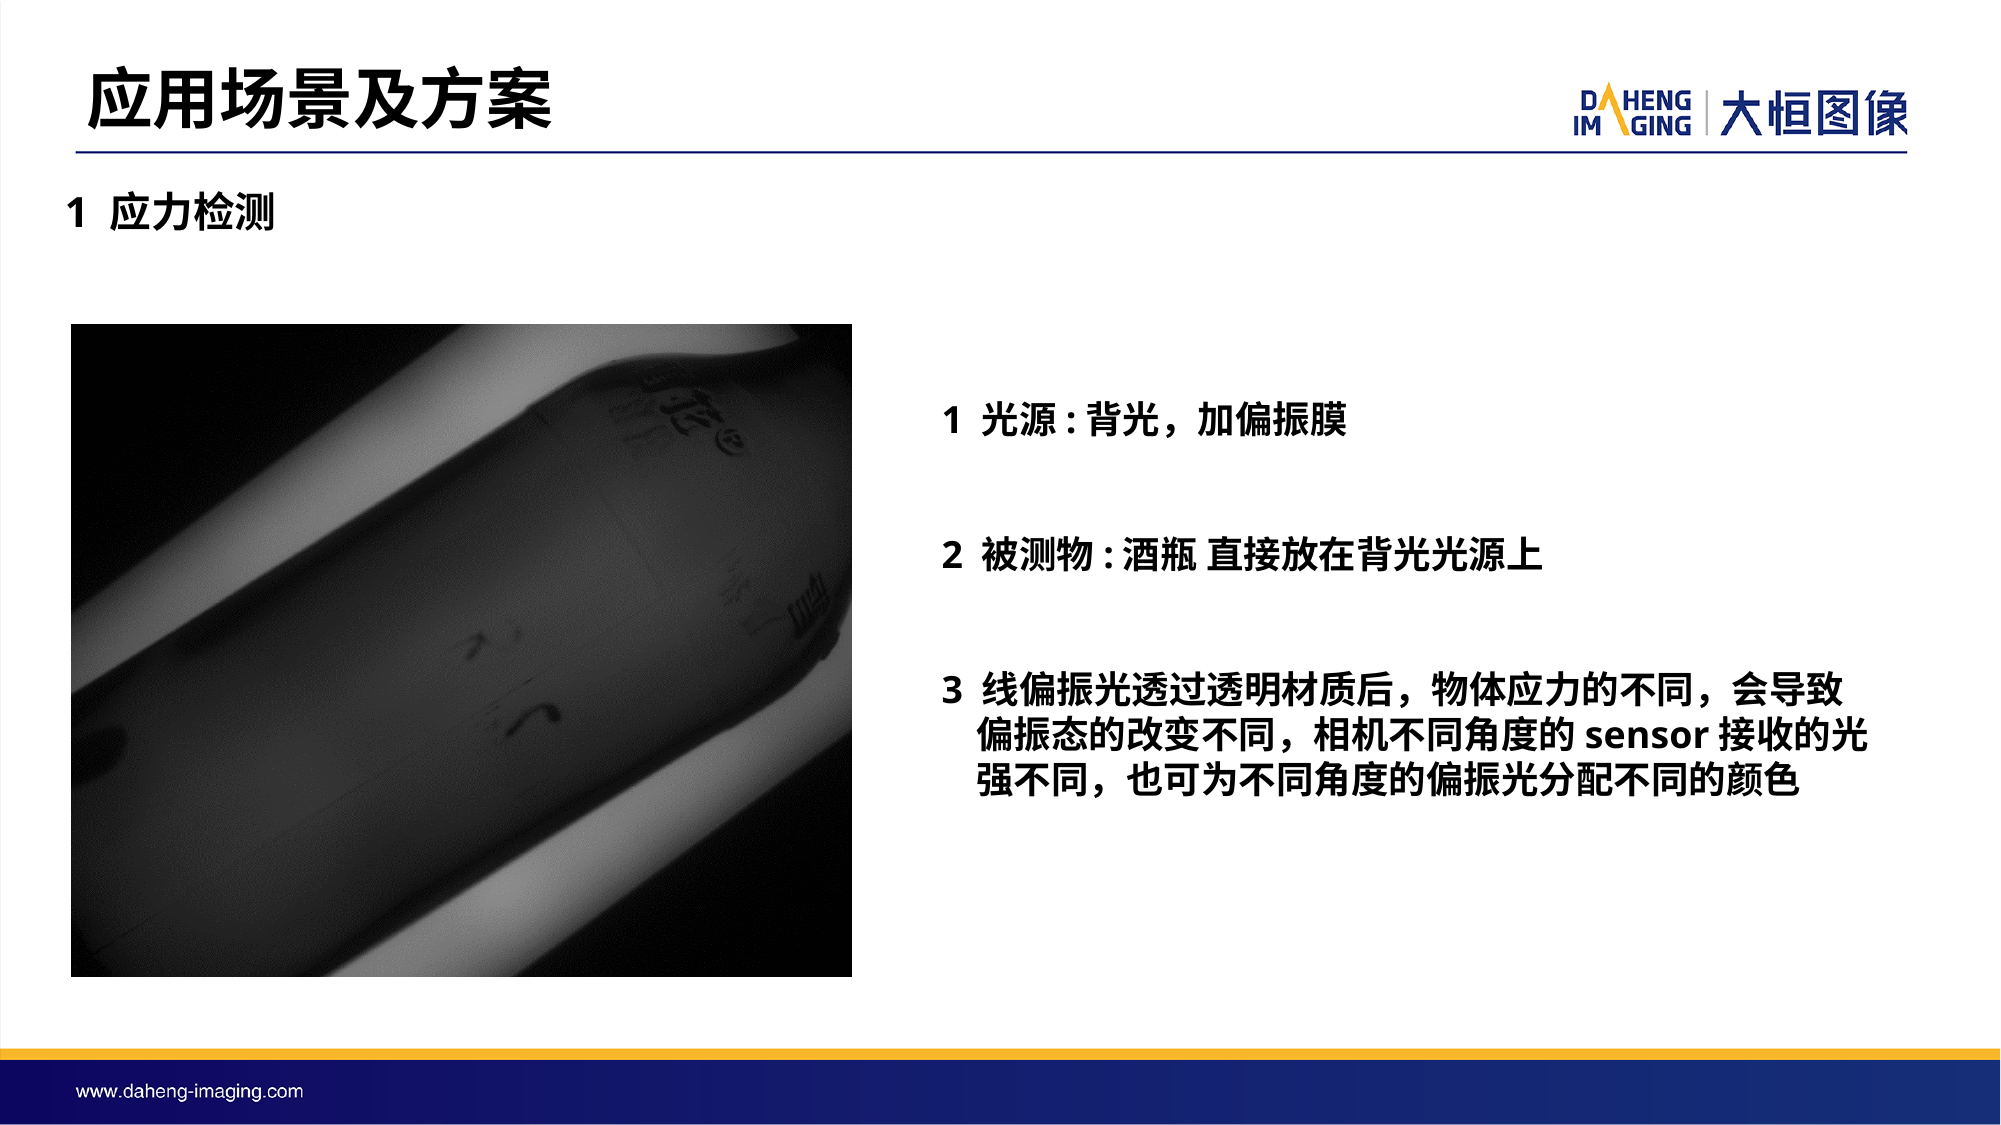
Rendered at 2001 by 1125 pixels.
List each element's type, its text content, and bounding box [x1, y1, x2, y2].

text_box 1 应力检测 [50, 178, 1191, 244]
text_box 1 光源:背光，加偏振膜 2 被测物:酒瓶 直接放在背光光源上 3 线偏振光透过透明材质后，物体应力的不同，会导致 偏振态的改变不同，相机不同角度的sensor接收的光 强不同，也可为不同角度的偏振光分配不同的颜色 [926, 388, 1927, 809]
title 应用场景及方案 [71, 41, 1890, 146]
picture [0, 0, 2001, 1125]
